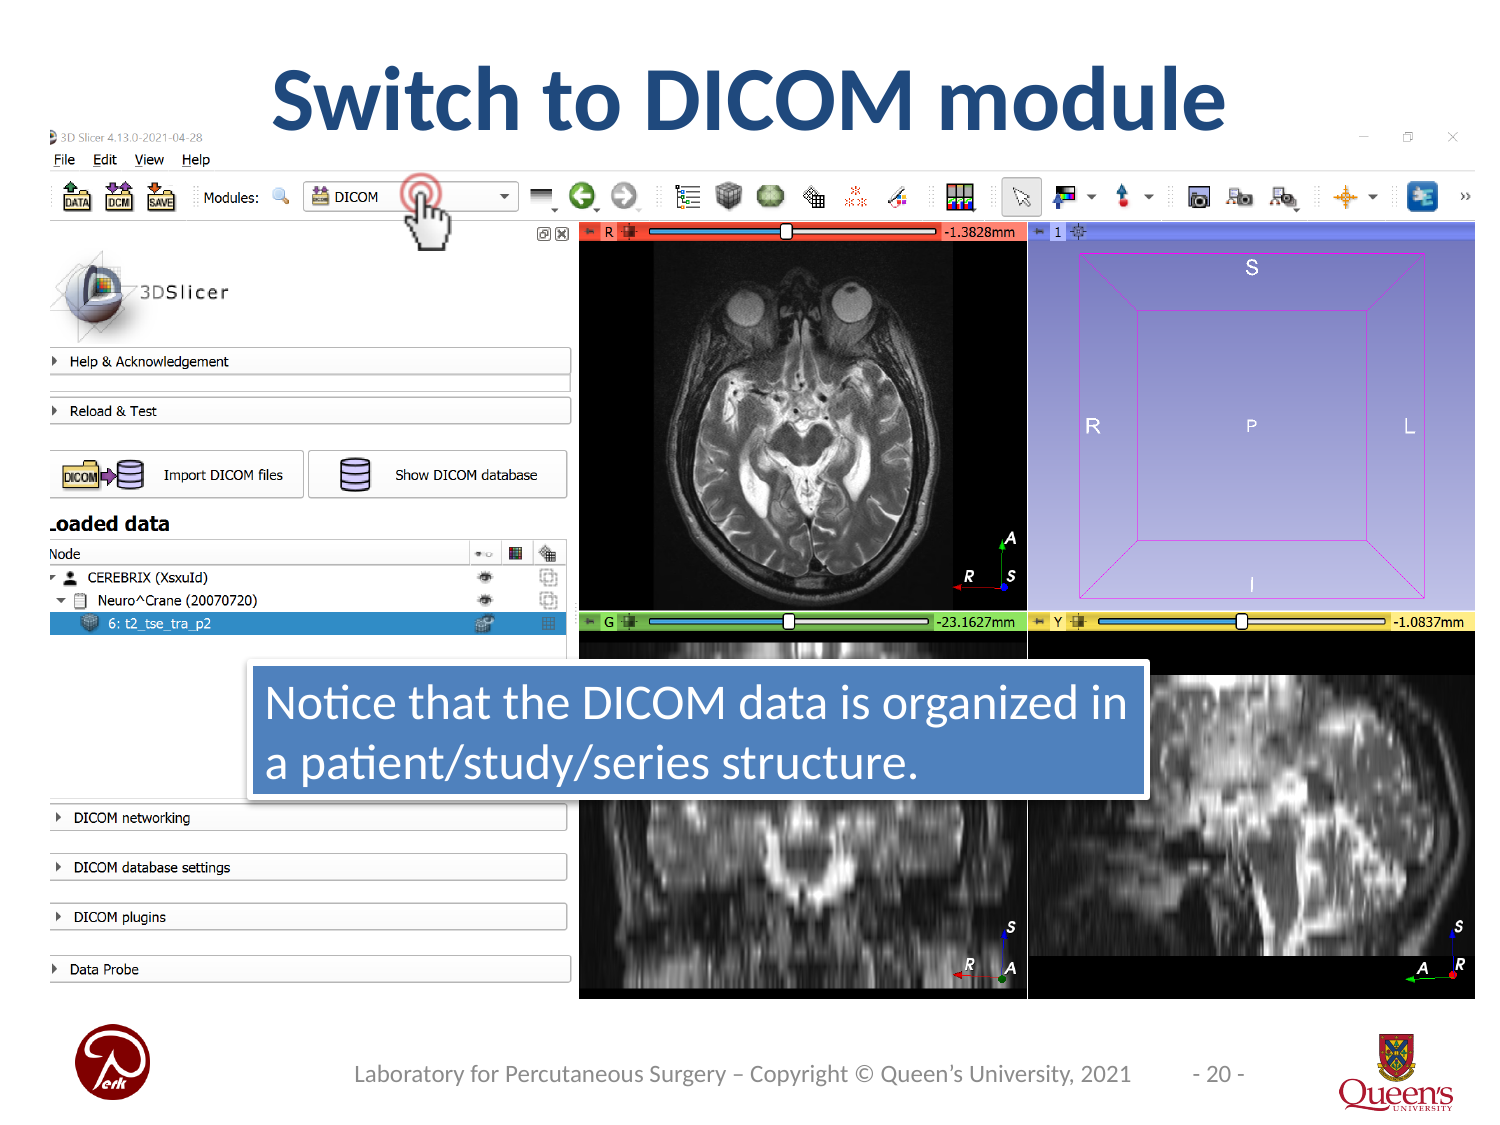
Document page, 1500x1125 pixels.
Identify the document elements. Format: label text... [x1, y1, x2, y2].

picture [49, 126, 1476, 999]
title Switch to DICOM module [74, 0, 1426, 125]
slide_number - 20 - [1175, 1042, 1263, 1103]
picture [1339, 1034, 1453, 1111]
picture [75, 1024, 150, 1100]
footer Laboratory for Percutaneous Surgery – Copyright © Queen’s University, 2021 [312, 1042, 1175, 1103]
